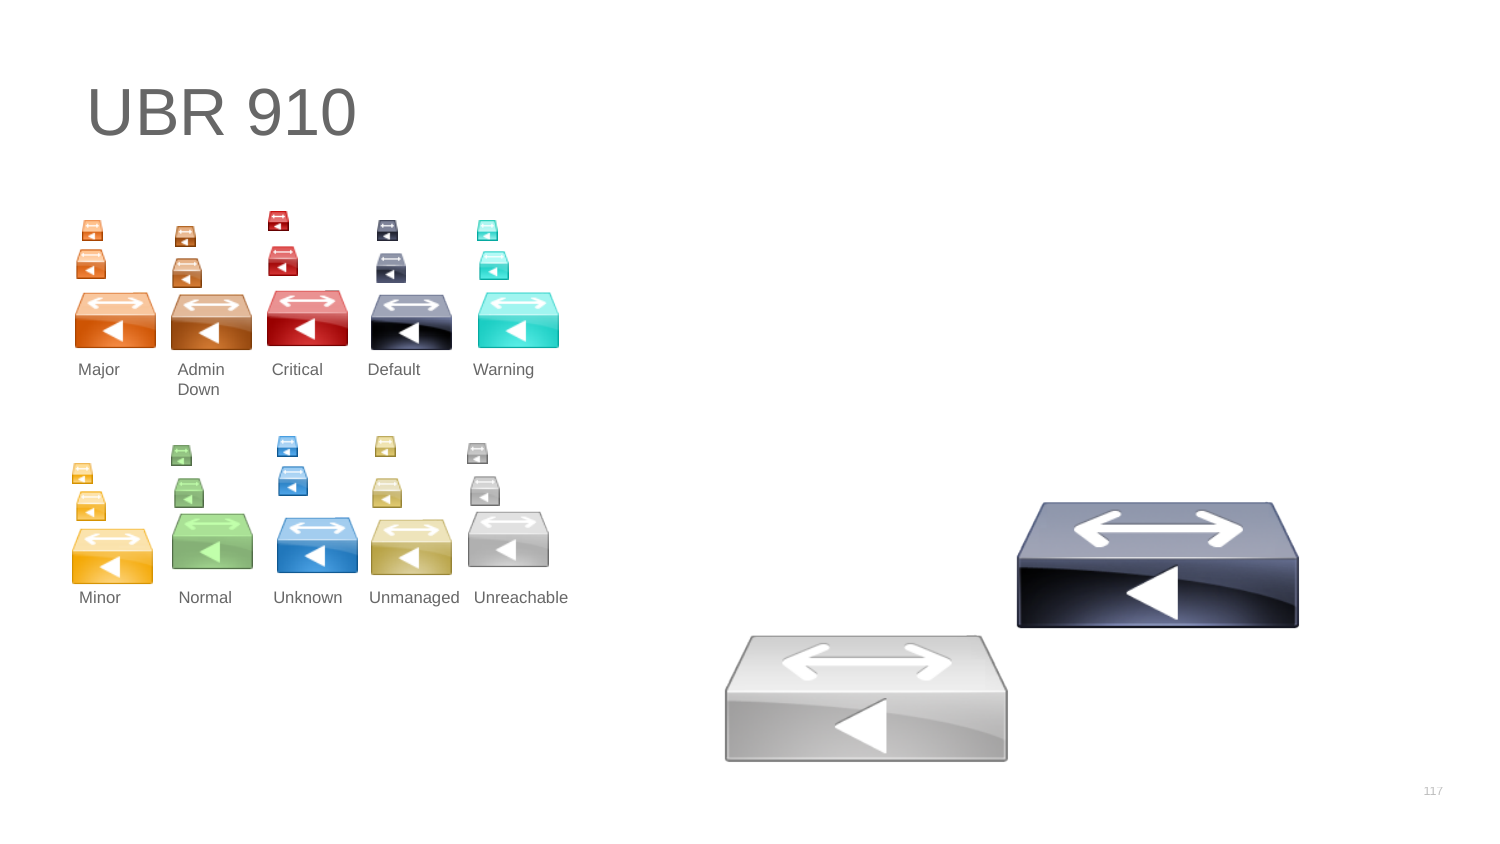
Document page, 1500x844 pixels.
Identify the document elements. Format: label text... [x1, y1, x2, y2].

picture [277, 465, 308, 496]
picture [706, 405, 1319, 844]
picture [277, 505, 358, 586]
picture [267, 244, 298, 276]
picture [170, 445, 192, 466]
picture [476, 220, 498, 242]
picture [371, 252, 453, 363]
picture [375, 436, 396, 458]
picture [466, 443, 488, 465]
picture [477, 249, 559, 361]
title UBR 910 [71, 55, 1441, 176]
picture [268, 210, 289, 232]
picture [371, 477, 453, 588]
picture [171, 477, 253, 582]
picture [277, 436, 298, 458]
picture [170, 257, 252, 363]
picture [267, 277, 348, 359]
picture [175, 226, 196, 247]
picture [468, 475, 549, 581]
picture [81, 220, 103, 241]
picture [377, 220, 398, 242]
picture [75, 247, 156, 361]
picture [72, 490, 153, 597]
picture [72, 463, 93, 485]
